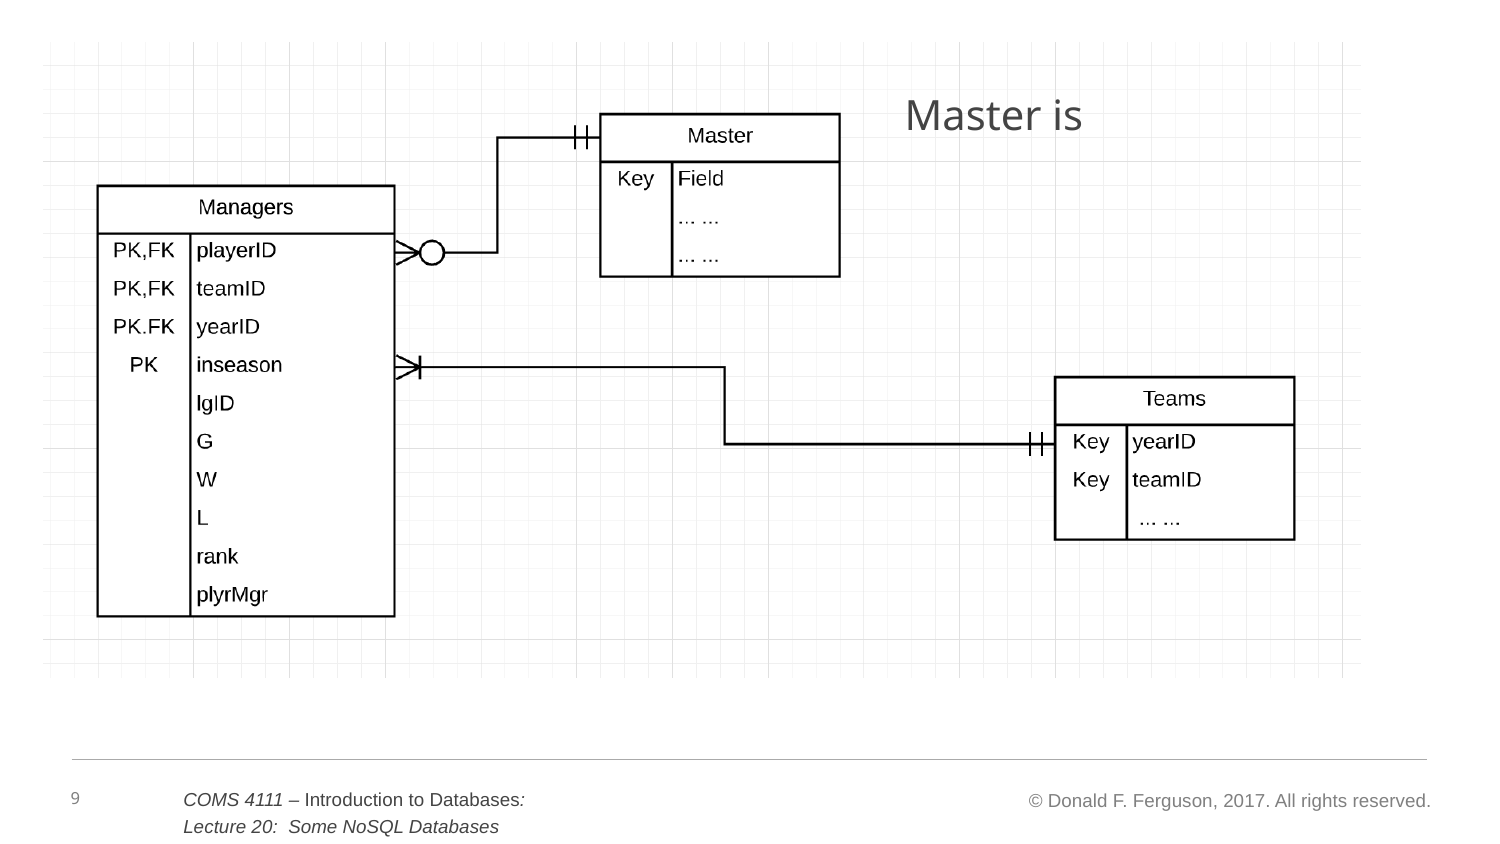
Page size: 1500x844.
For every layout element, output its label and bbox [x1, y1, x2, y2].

picture [43, 41, 1361, 679]
